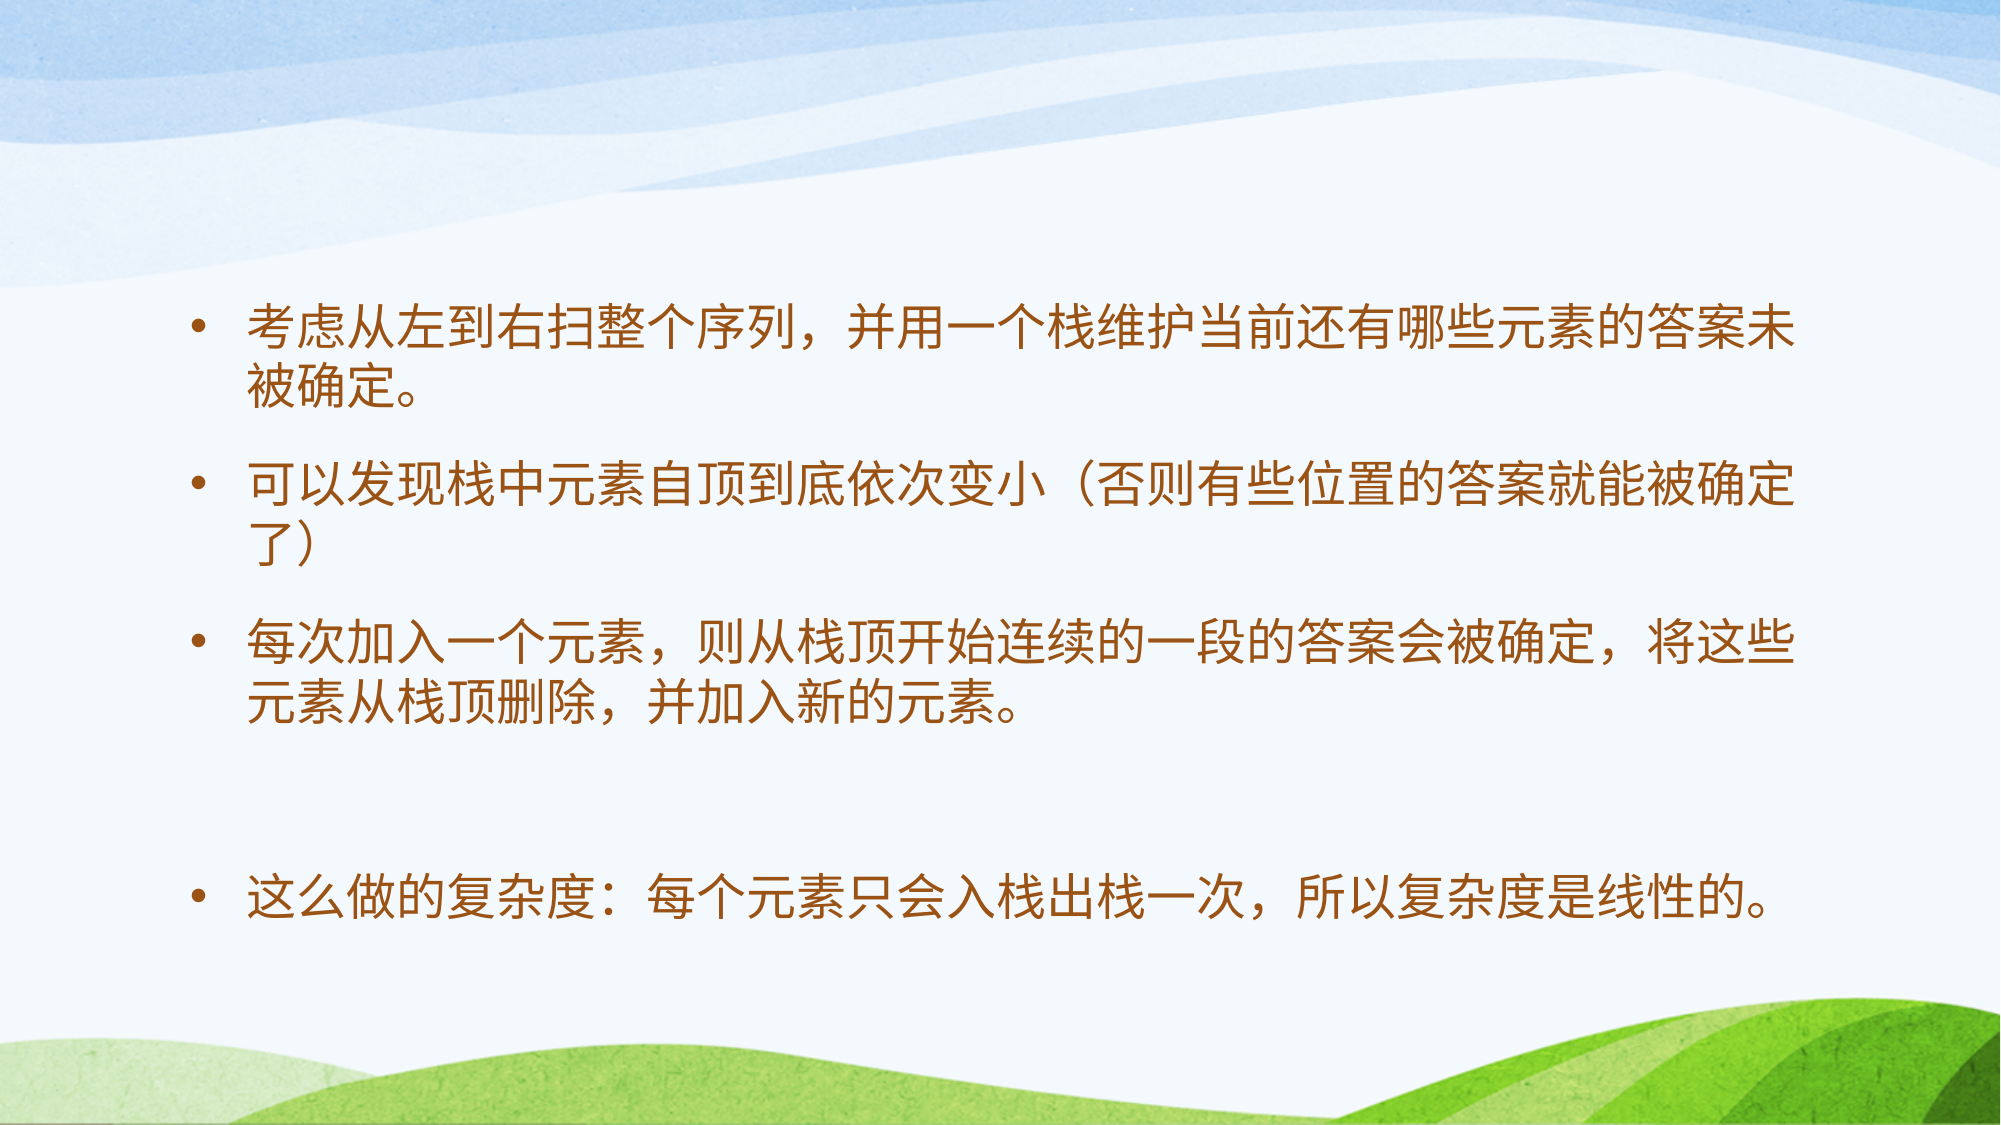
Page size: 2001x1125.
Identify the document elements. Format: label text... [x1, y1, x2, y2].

list 考虑从左到右扫整个序列，并用一个栈维护当前还有哪些元素的答案未被确定。 可以发现栈中元素自顶到底依次变小（否则有些位置的答案就能被确定了） 每次加入一个元素，则从栈顶开始连续的一段的答案会被确定，将这些元素从栈顶删除，并加入新的元素。 这么做的复杂度：每个元素只会入栈出栈一次，所以复杂度是线性的。 [174, 287, 1825, 982]
picture [0, 0, 2001, 1125]
